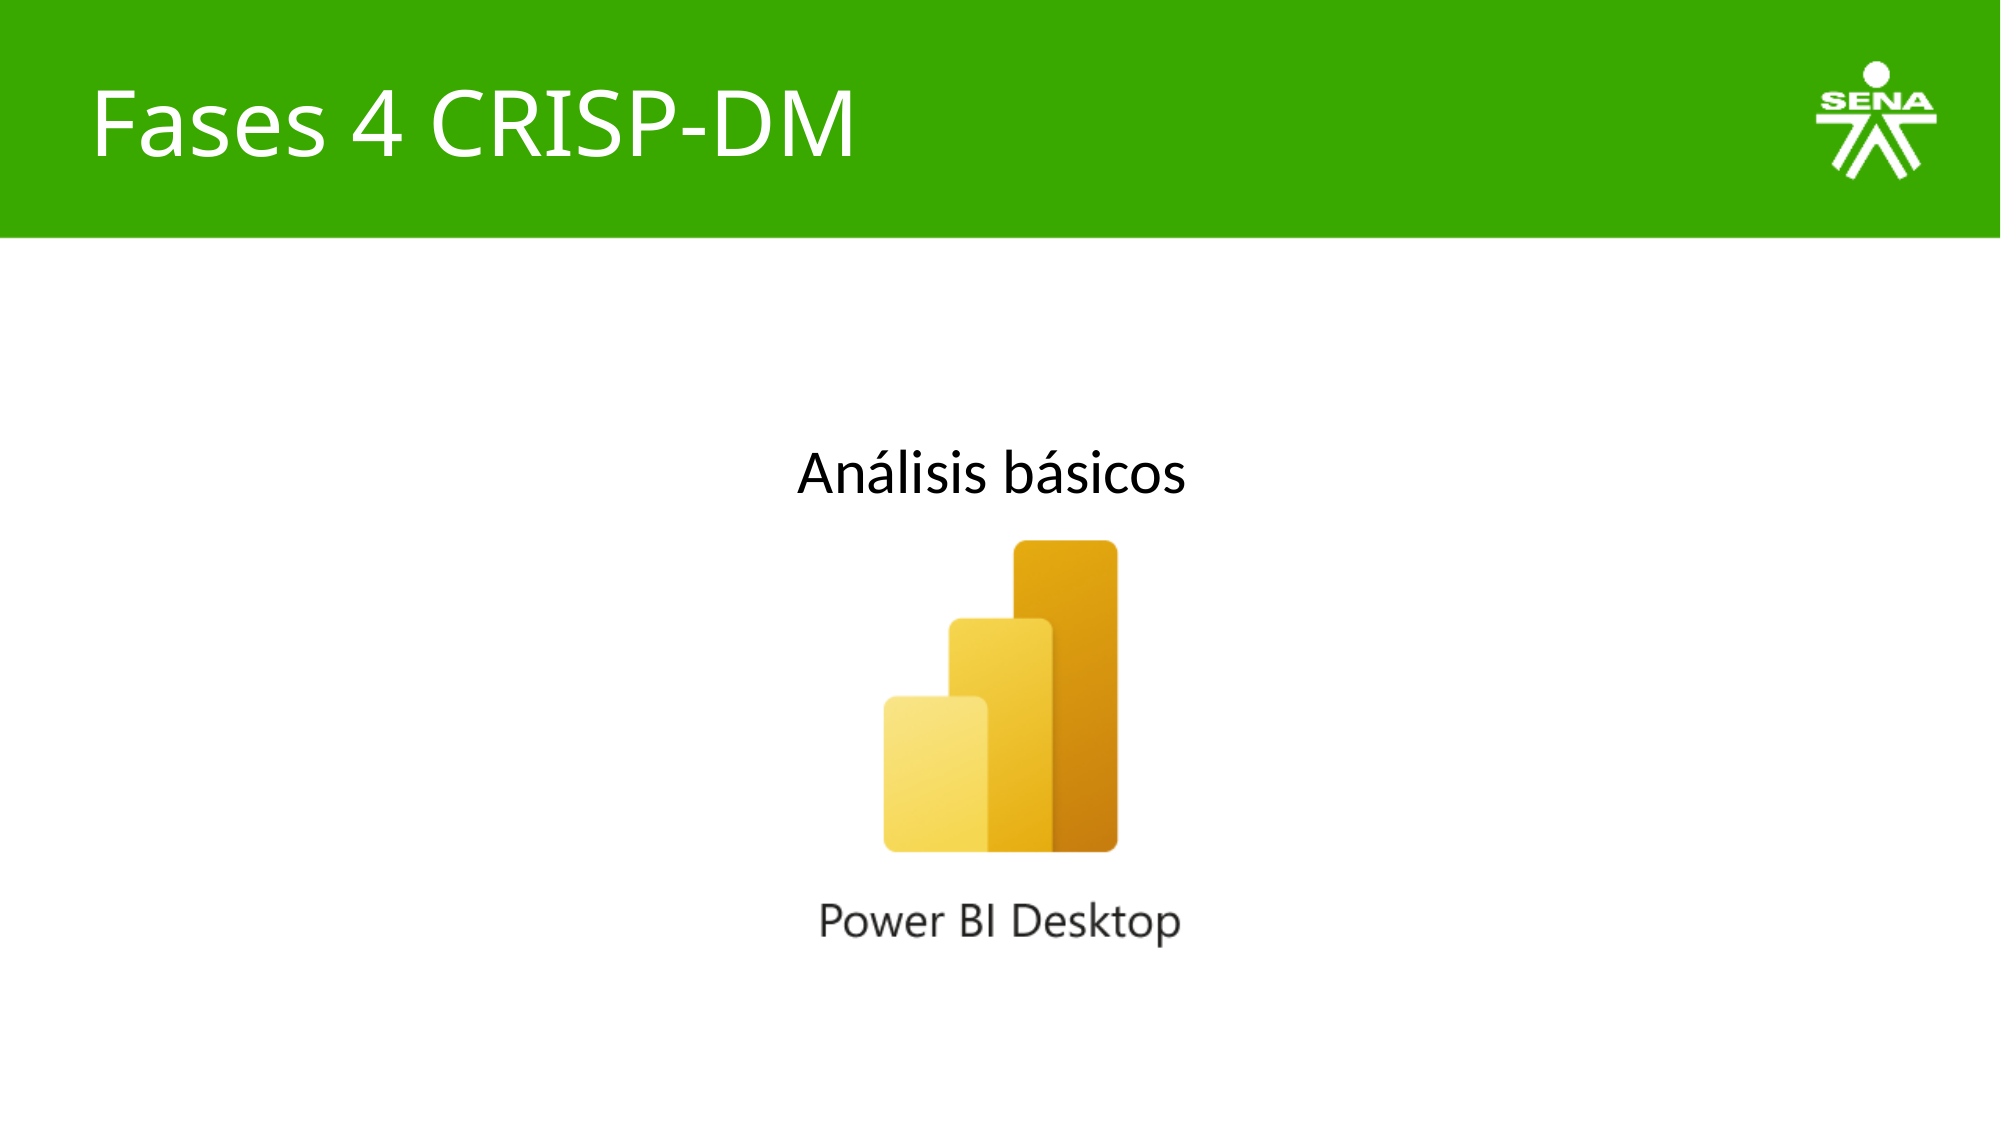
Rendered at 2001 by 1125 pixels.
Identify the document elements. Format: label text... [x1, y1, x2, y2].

text_box Análisis básicos [551, 423, 1449, 514]
title Fases 4 CRISP-DM [74, 18, 1800, 236]
picture [0, 0, 2001, 1125]
